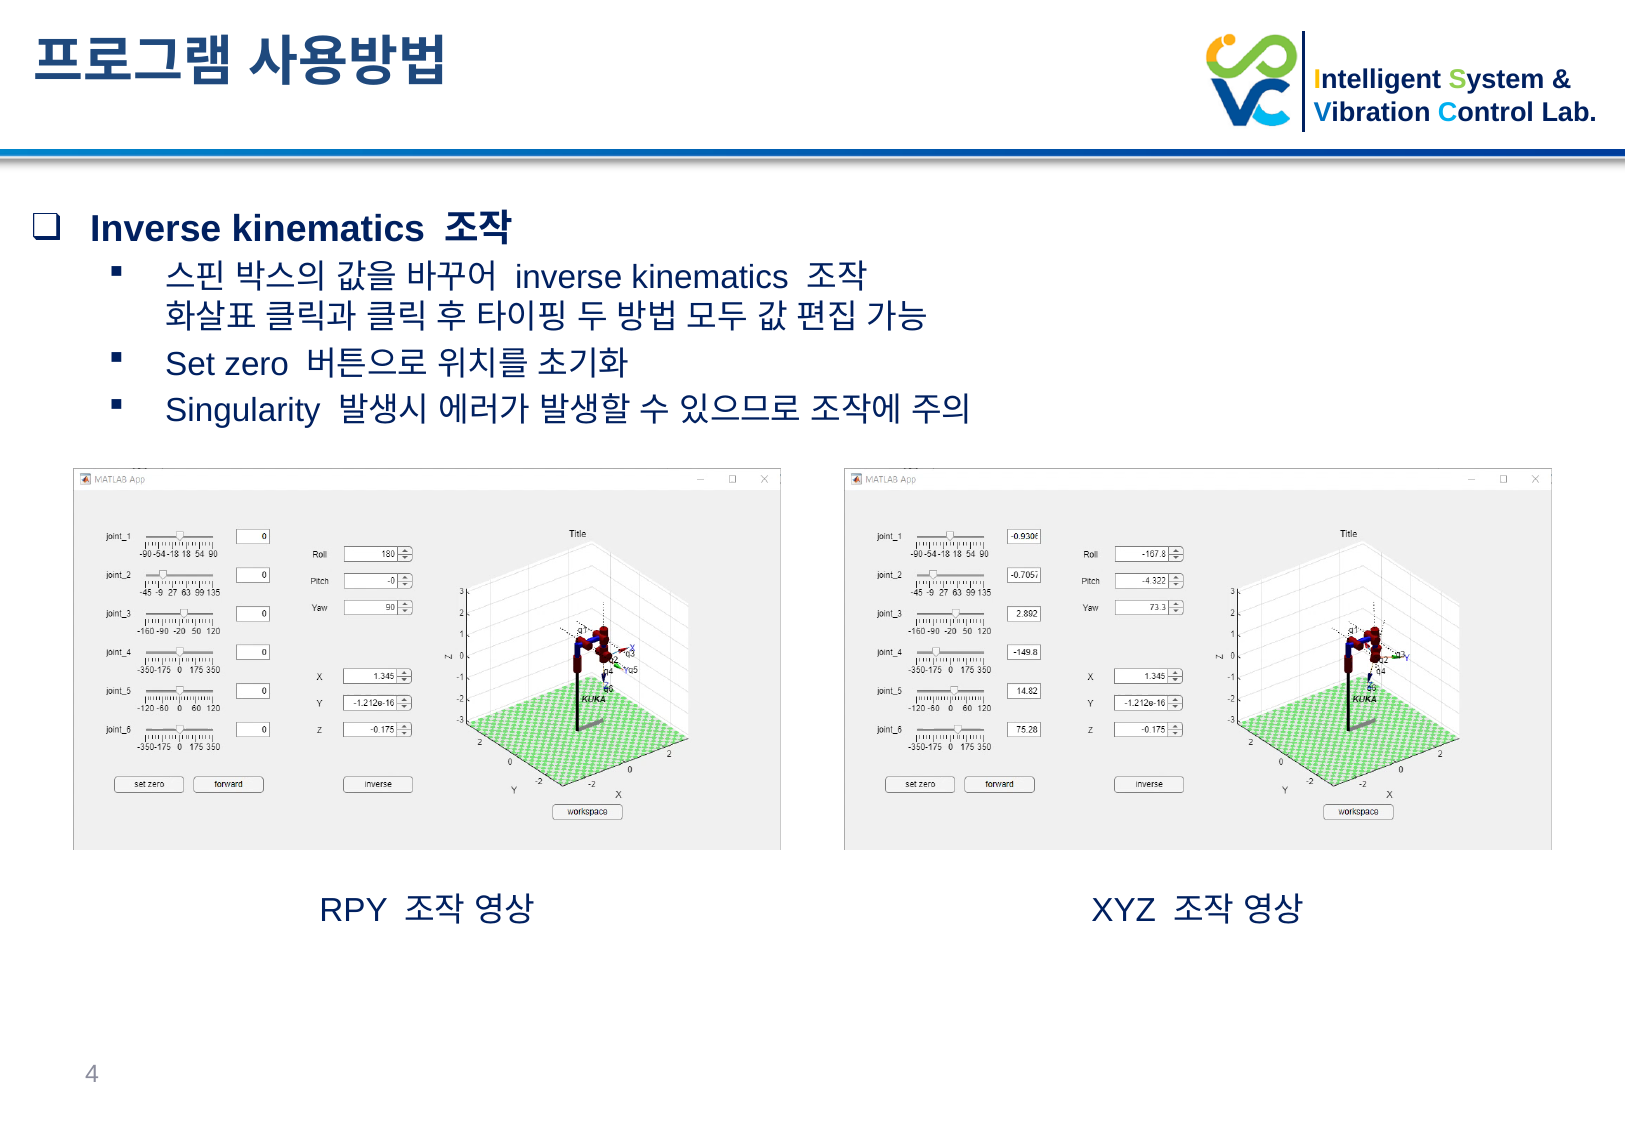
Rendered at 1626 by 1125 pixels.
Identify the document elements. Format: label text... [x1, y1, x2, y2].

picture [1201, 30, 1307, 129]
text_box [843, 467, 1553, 851]
picture [33, 213, 60, 240]
picture [0, 149, 1625, 173]
list 프로그램 사용방법 [19, 19, 1184, 126]
text_box XYZ 조작 영상 [955, 881, 1441, 936]
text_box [72, 467, 782, 851]
list Inverse kinematics 조작 스핀 박스의 값을 바꾸어 inverse kinematics 조작 화살표 클릭과 클릭 후 타이핑 두 방법 모두 값 편집 가능 Set zero 버튼으로 위치를 초기화 Singularity 발생시 에러가 발생할 수 있으므로 조작에 주의 [19, 196, 1606, 1024]
text_box RPY 조작 영상 [185, 881, 670, 936]
